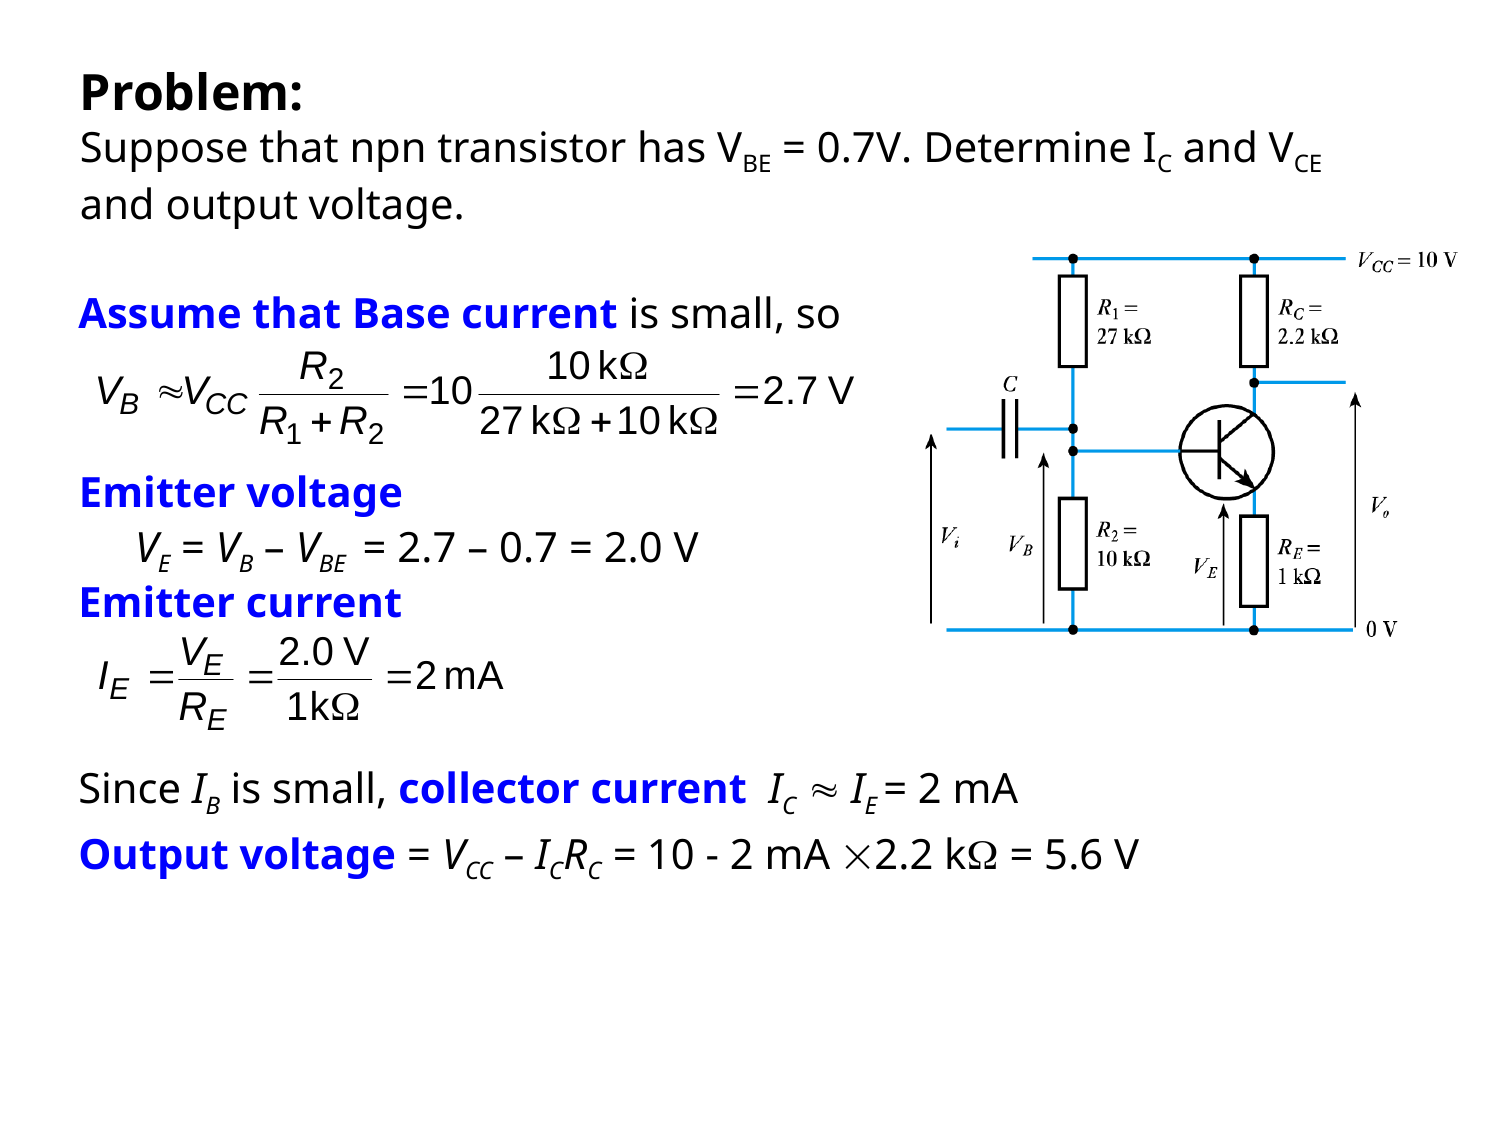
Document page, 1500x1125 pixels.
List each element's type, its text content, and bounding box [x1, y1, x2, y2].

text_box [96, 343, 859, 450]
list Assume that Base current is small, so [63, 278, 910, 344]
title Problem: Suppose that npn transistor has VBE = 0.7V. Determine IC and VCE and output voltage. [64, 49, 1415, 240]
text_box Emitter voltage VE = VB – VBE = 2.7 – 0.7 = 2.0 V [63, 479, 794, 568]
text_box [96, 629, 510, 735]
text_box Emitter current Since IB is small, collector current IC  IE = 2 mA Output voltage = VCC – ICRC = 10 - 2 mA 2.2 k = 5.6 V [63, 568, 1211, 905]
picture [915, 234, 1466, 646]
